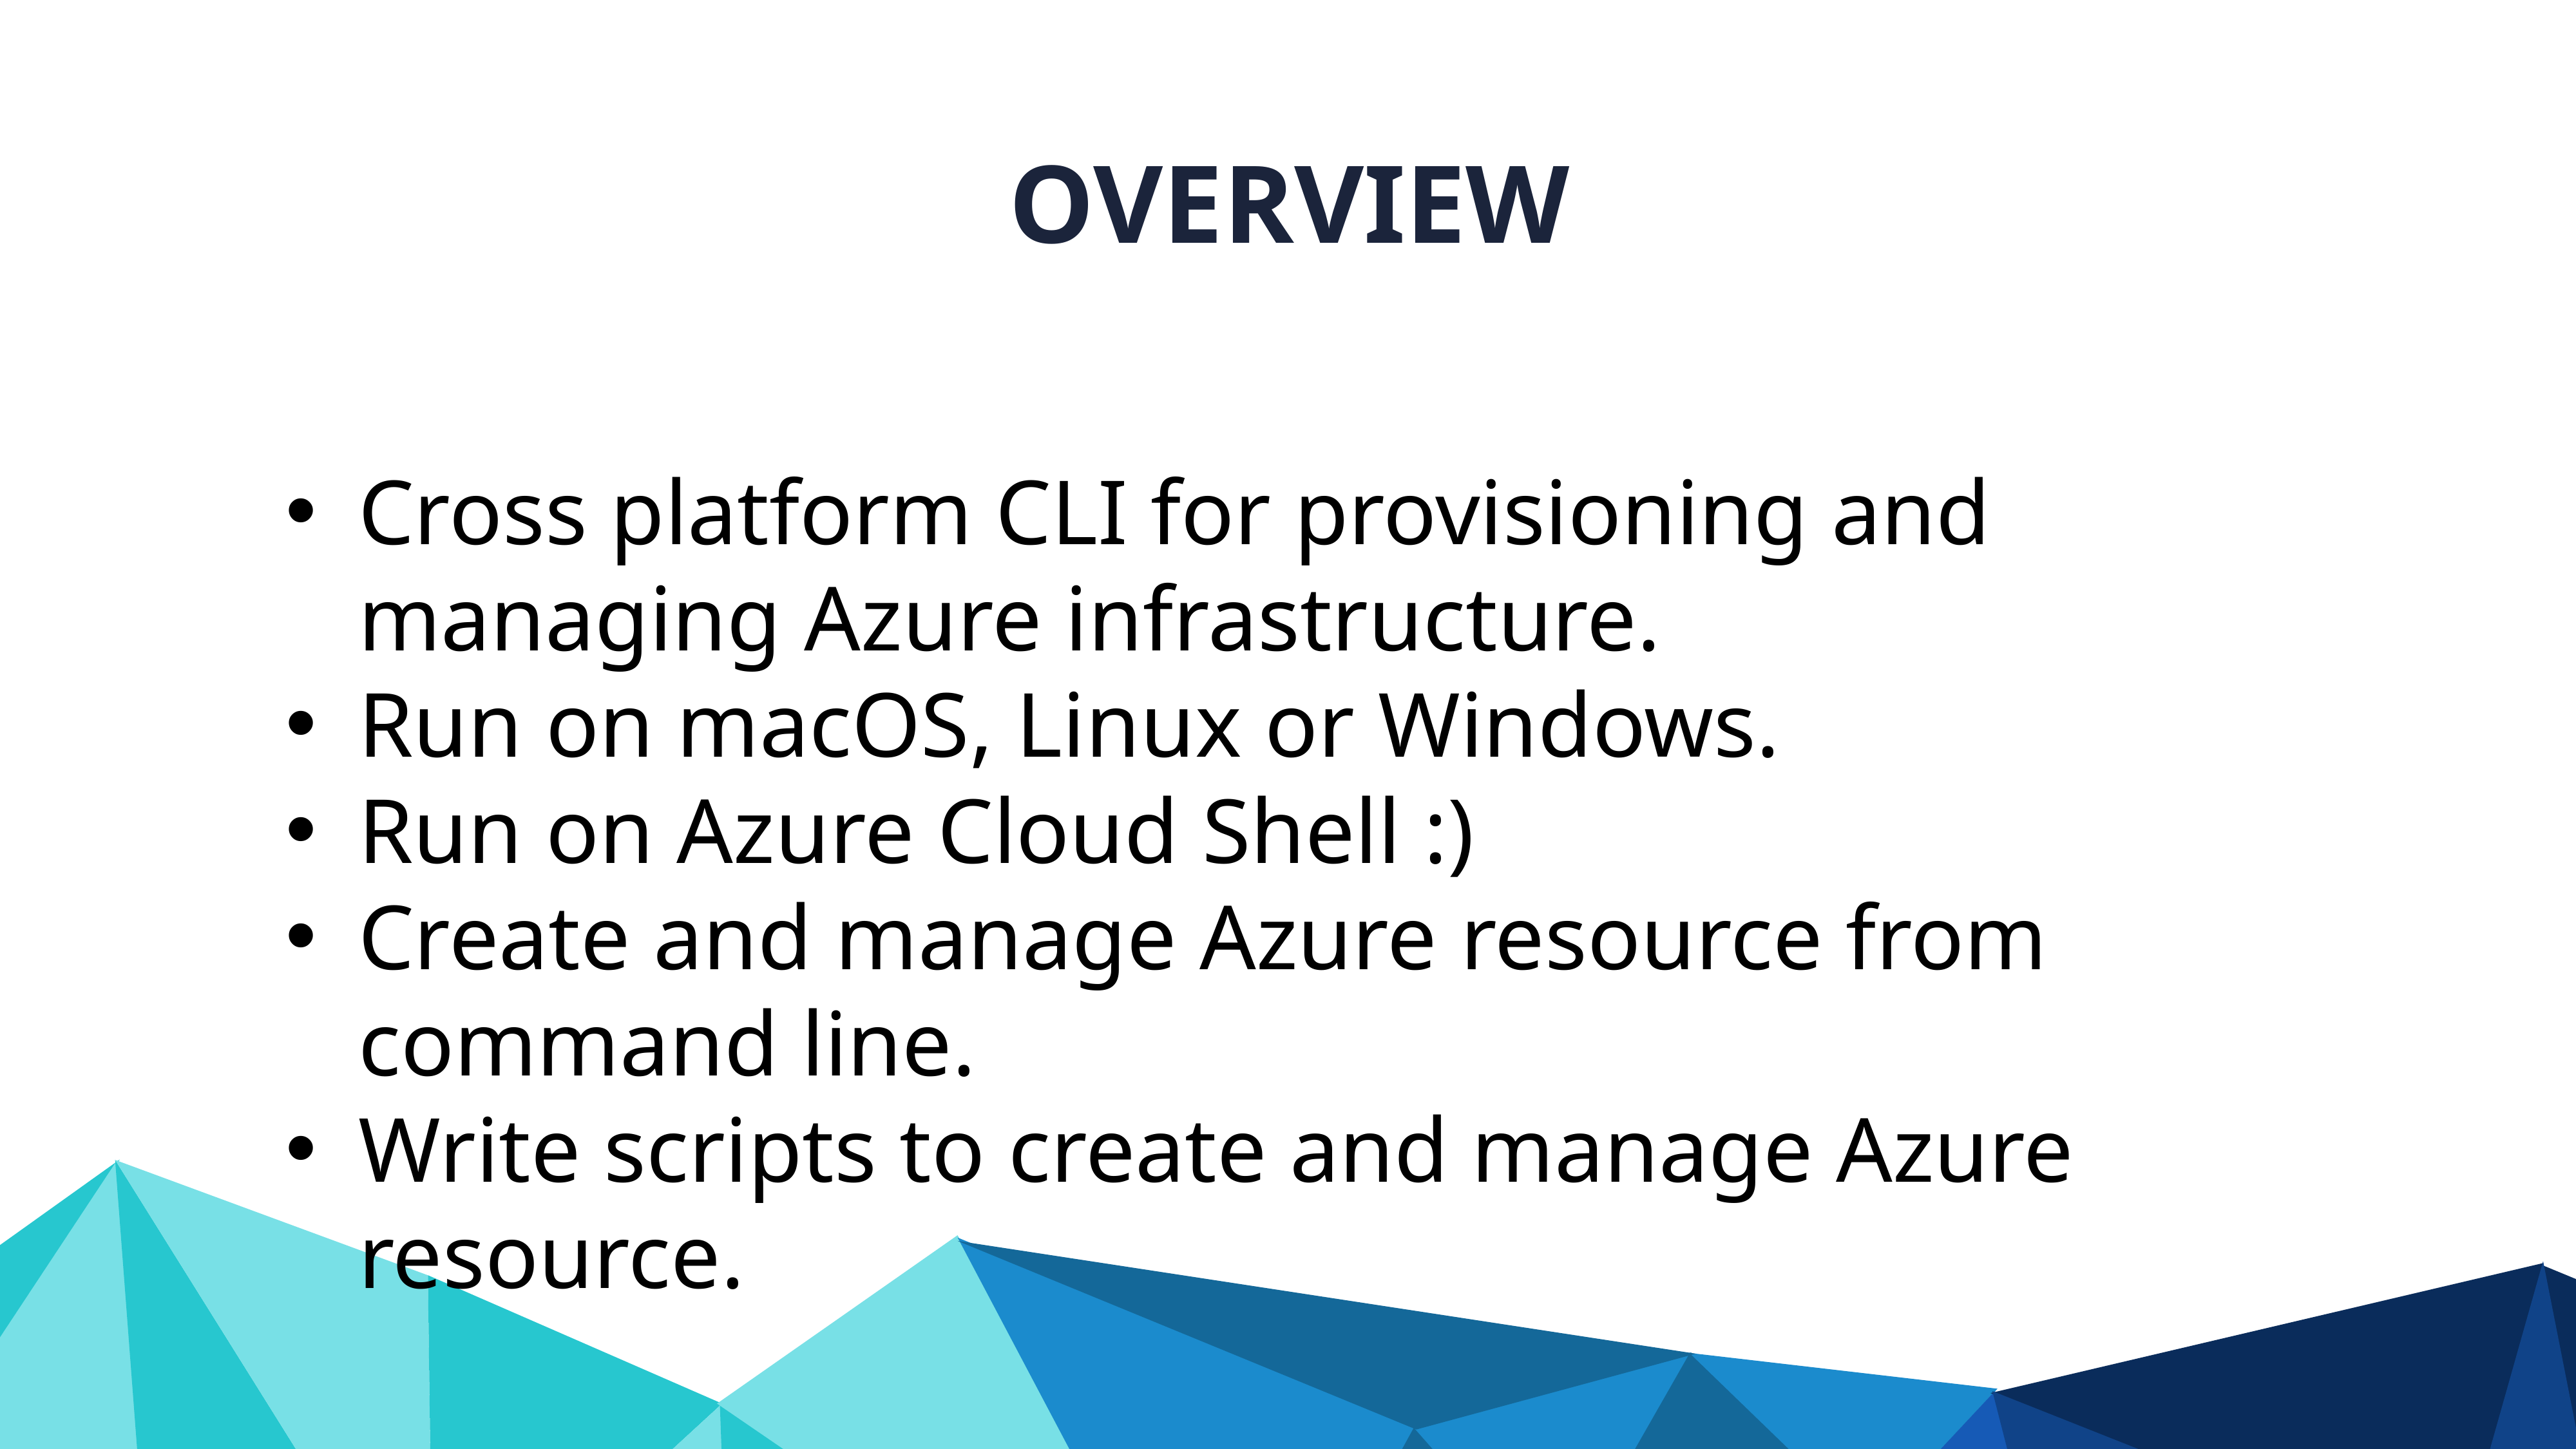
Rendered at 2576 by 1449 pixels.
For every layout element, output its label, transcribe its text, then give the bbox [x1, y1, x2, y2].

text_box Cross platform CLI for provisioning and managing Azure infrastructure. Run on macOS, Linux or Windows. Run on Azure Cloud Shell :) Create and manage Azure resource from command line. Write scripts to create and manage Azure resource. [276, 451, 2377, 1311]
text_box OVERVIEW [768, 131, 1811, 271]
